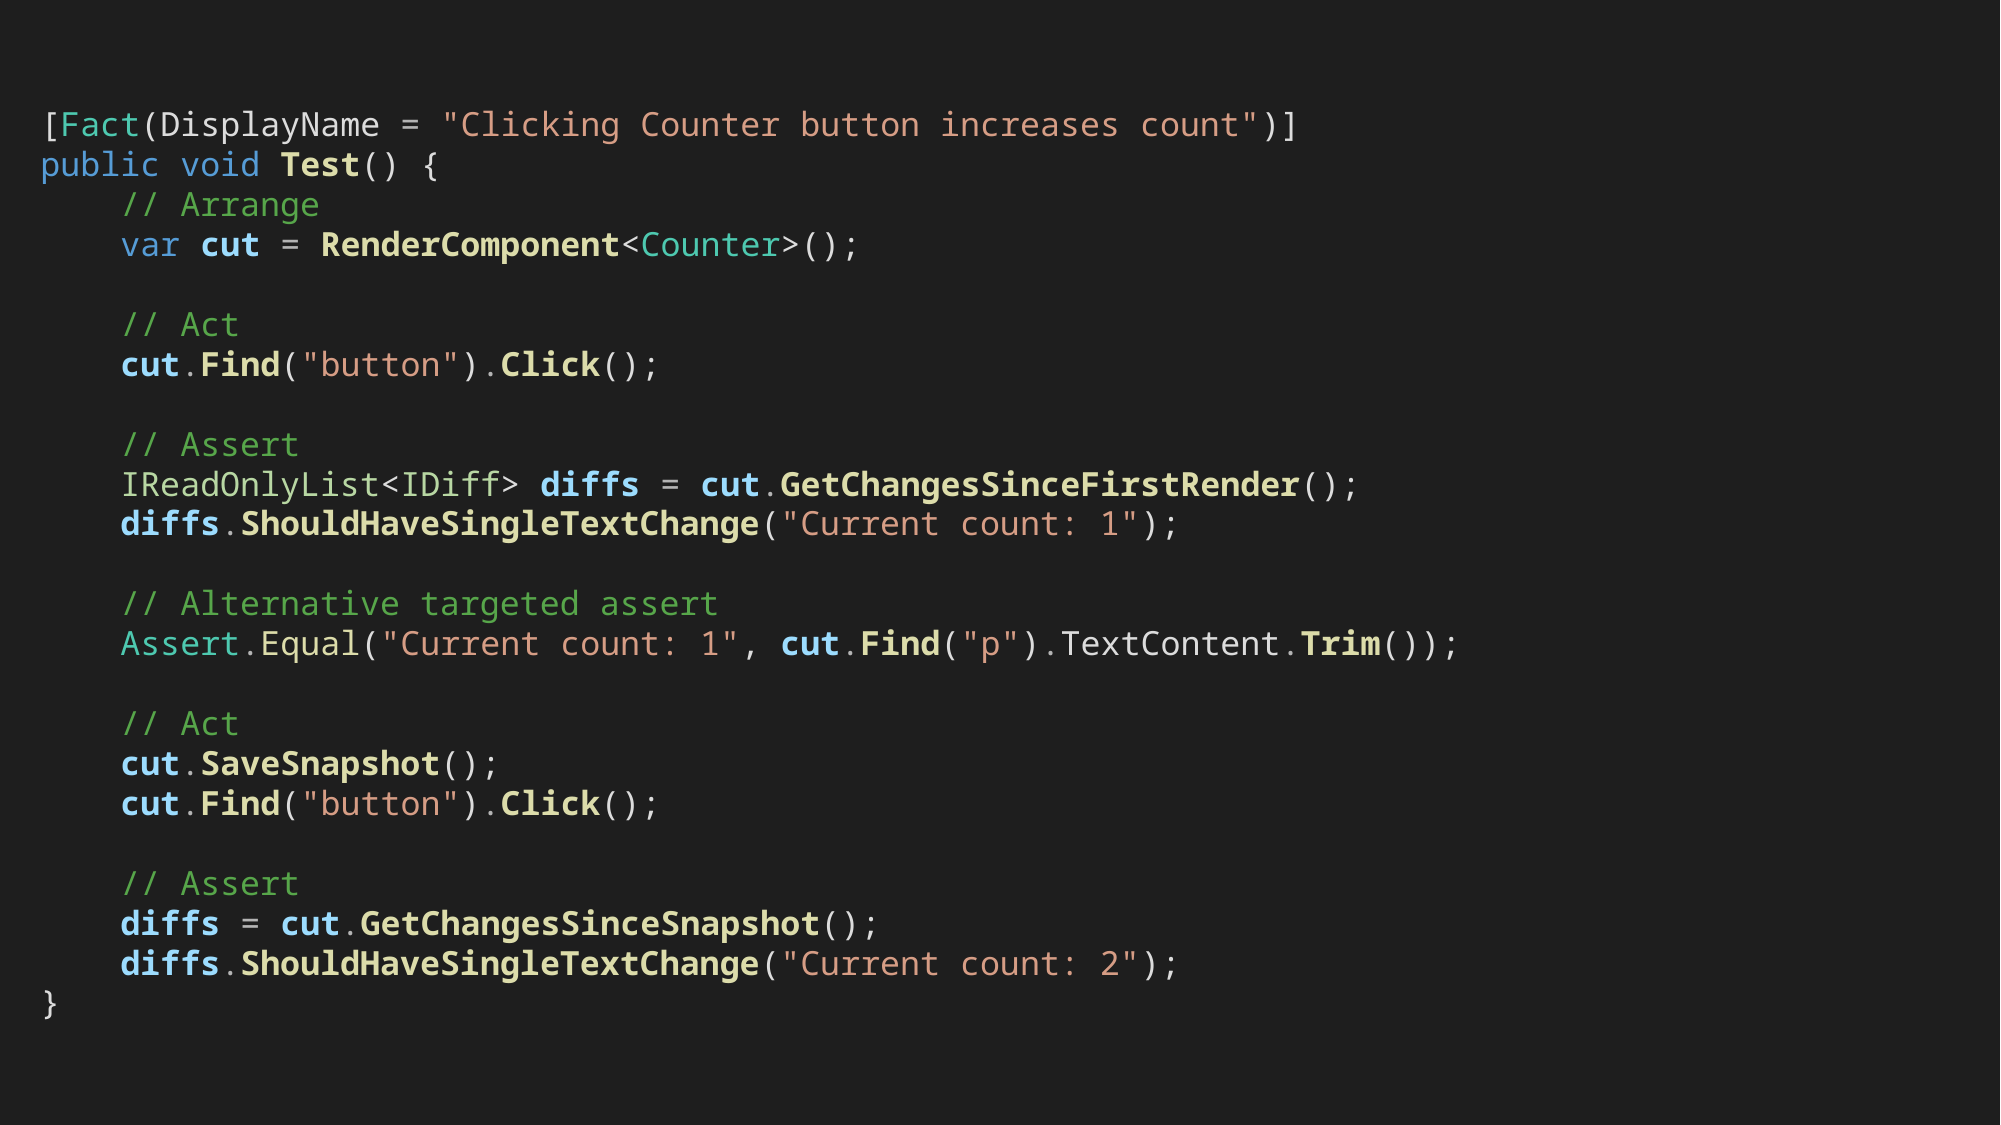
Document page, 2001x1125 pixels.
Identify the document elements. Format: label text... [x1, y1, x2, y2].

text_box [Fact(DisplayName = "Clicking Counter button increases count")] public void Test() { // Arrange var cut = RenderComponent<Counter>(); // Act cut.Find("button").Click(); // Assert IReadOnlyList<IDiff> diffs = cut.GetChangesSinceFirstRender(); diffs.ShouldHaveSingleTextChange("Current count: 1"); // Alternative targeted assert Assert.Equal("Current count: 1", cut.Find("p").TextContent.Trim()); // Act cut.SaveSnapshot(); cut.Find("button").Click(); // Assert diffs = cut.GetChangesSinceSnapshot(); diffs.ShouldHaveSingleTextChange("Current count: 2"); } [25, 95, 1496, 1029]
